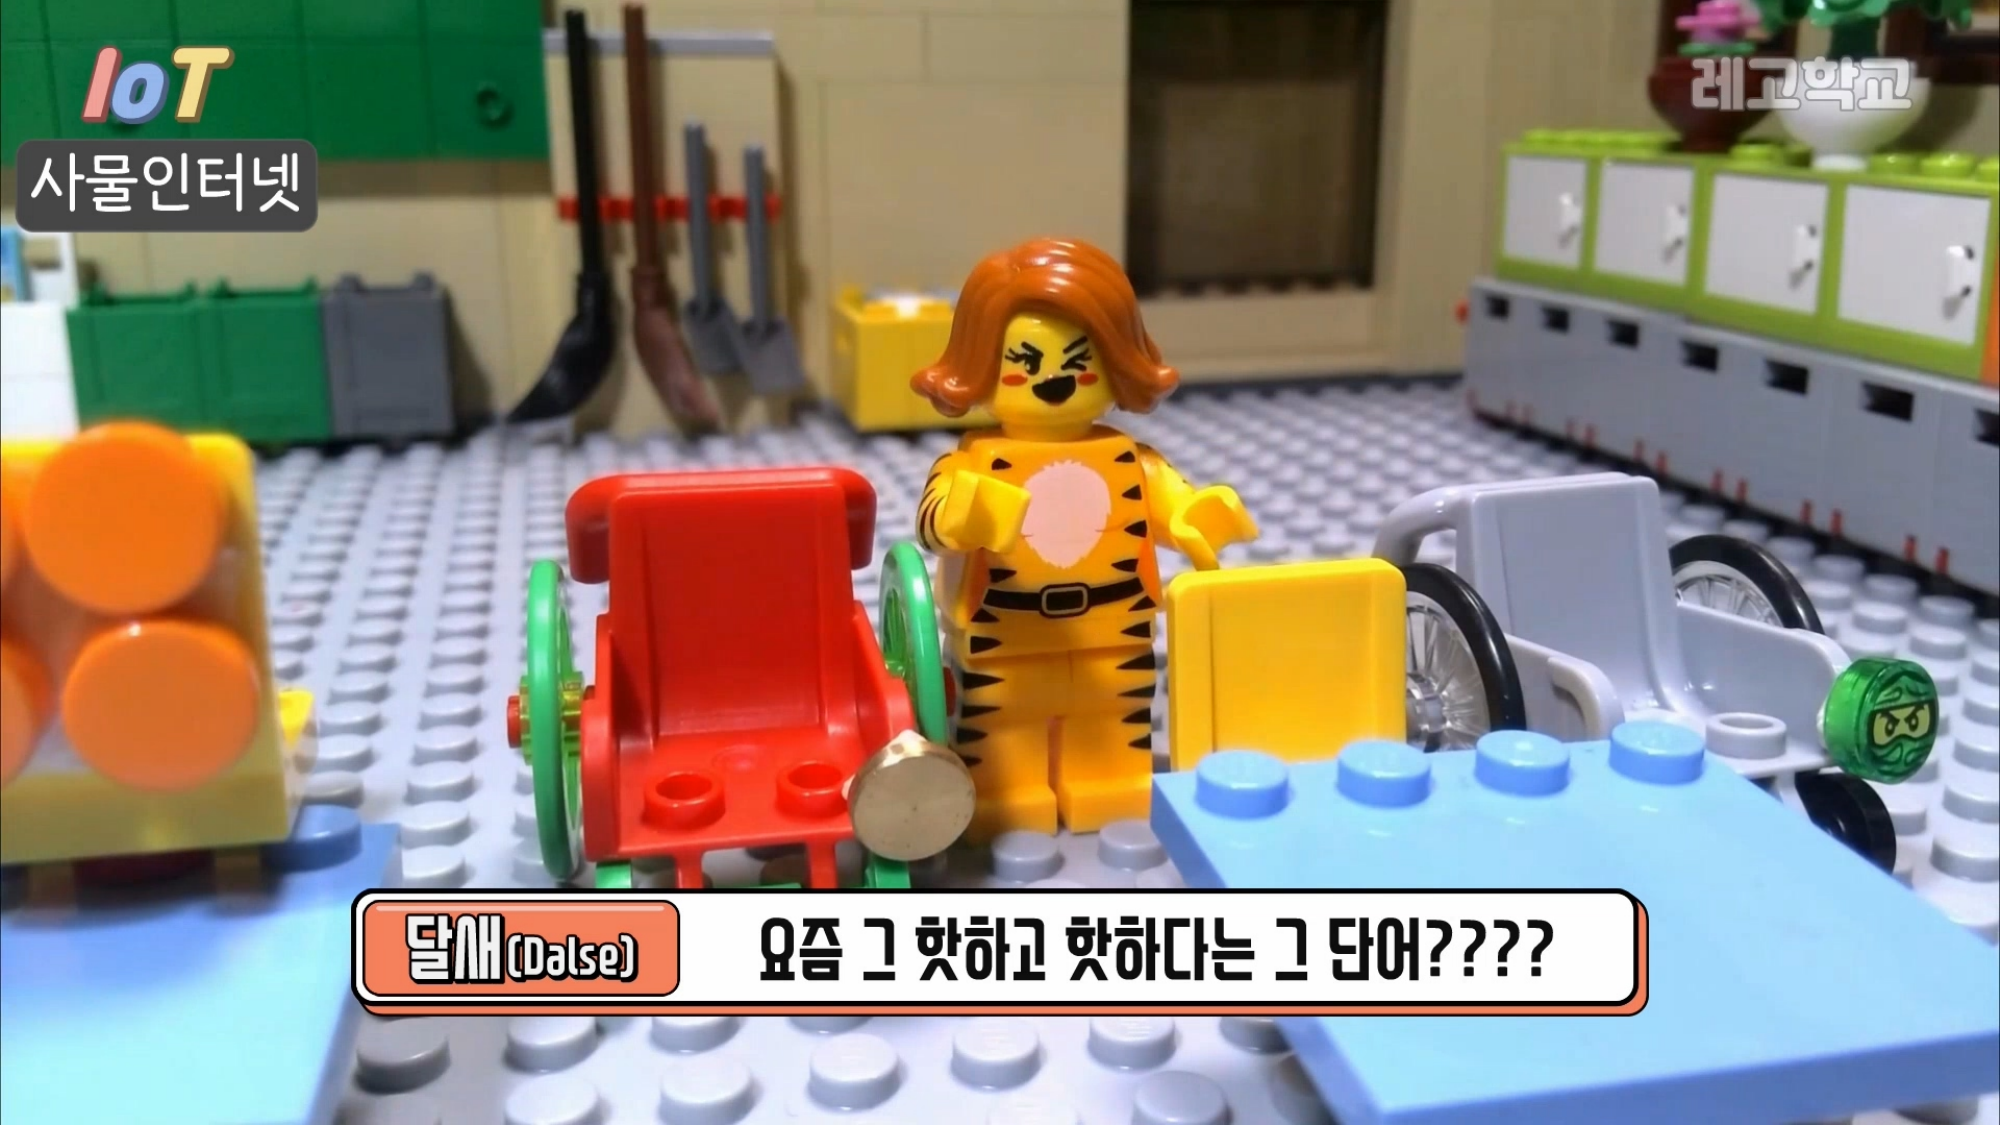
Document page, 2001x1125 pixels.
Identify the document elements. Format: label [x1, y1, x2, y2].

list [0, 0, 2000, 1125]
